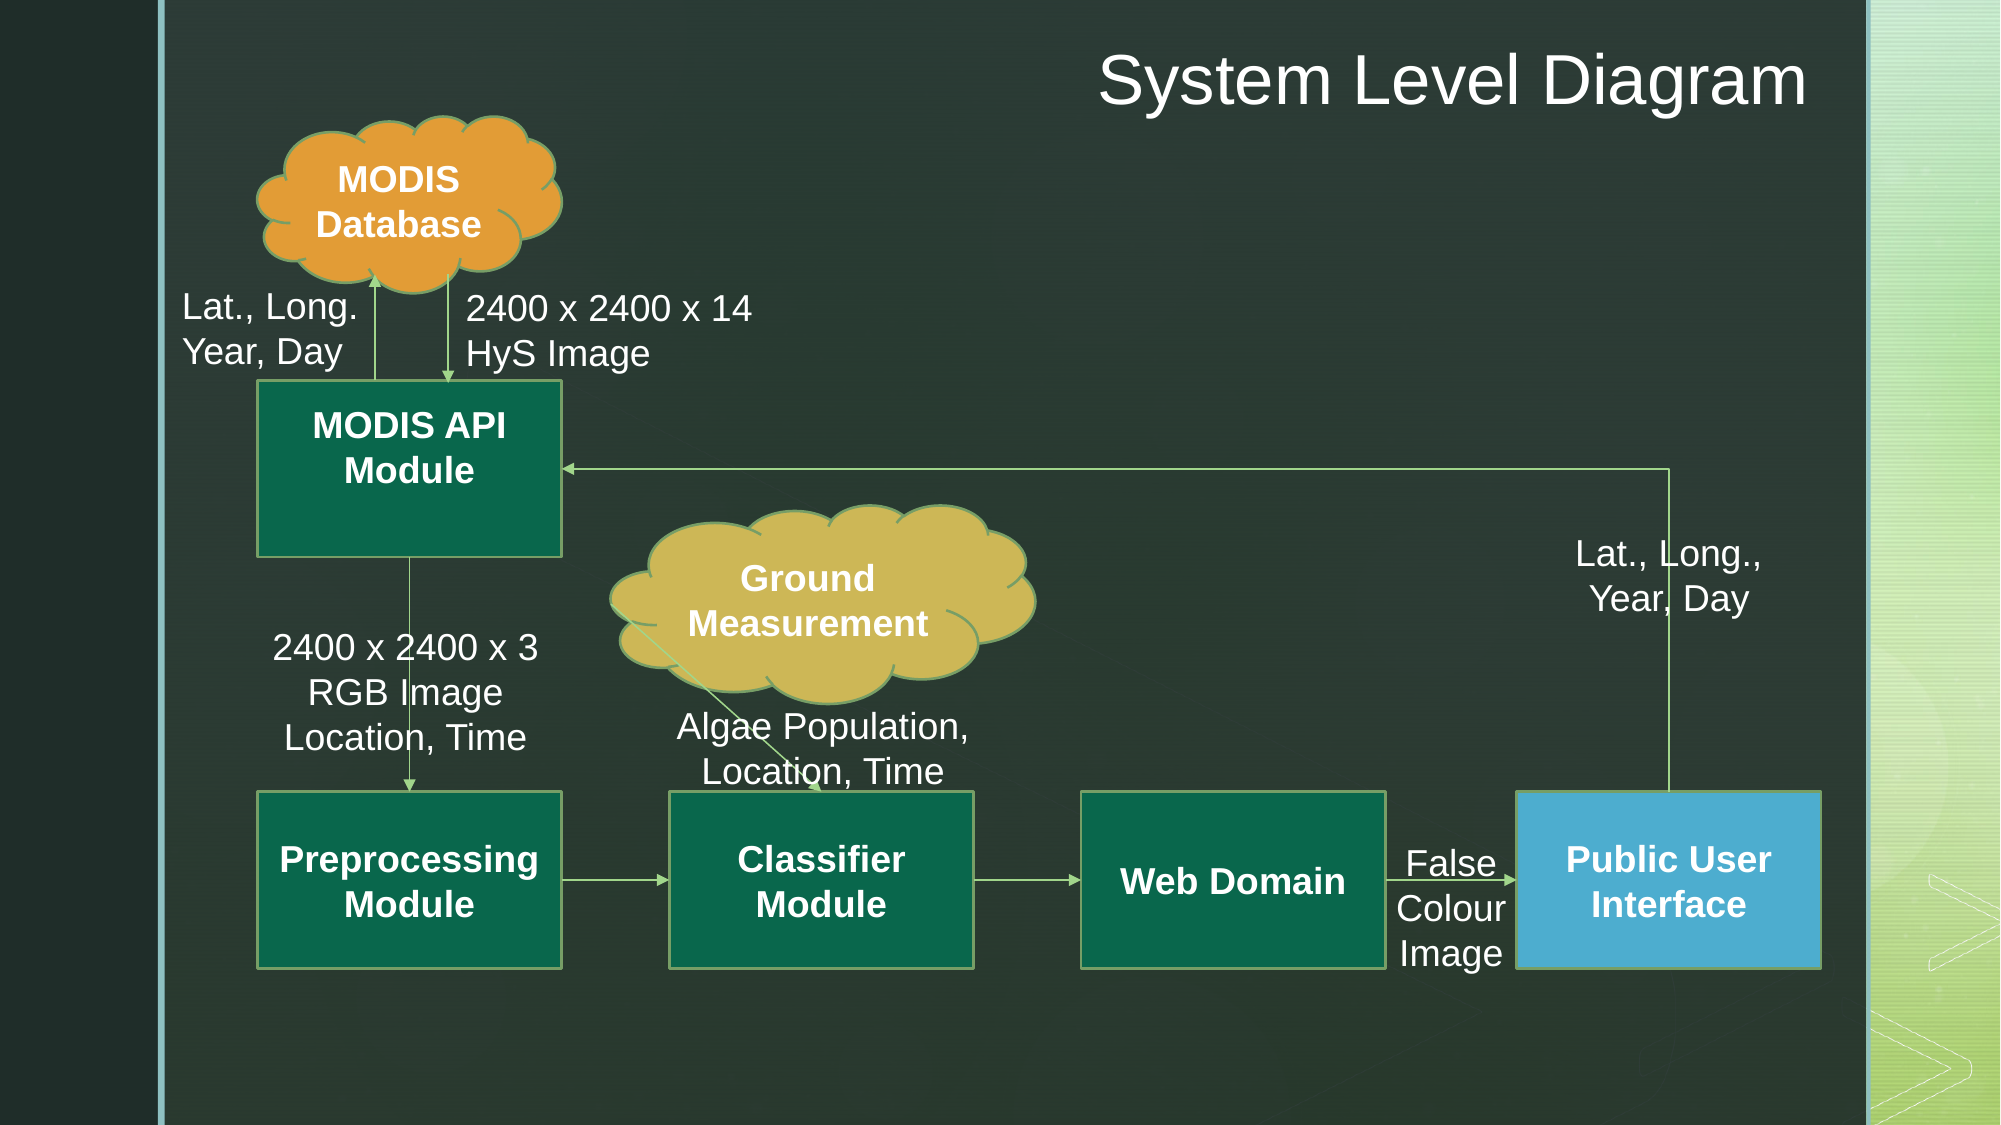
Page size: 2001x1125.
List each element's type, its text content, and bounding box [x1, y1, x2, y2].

text_box 2400 x 2400 x 3 RGB Image Location, Time [410, 615, 554, 766]
picture [1871, 0, 2001, 1125]
title System Level Diagram [518, 36, 1824, 214]
text_box Algae Population, Location, Time [661, 694, 953, 800]
text_box Preprocessing Module [256, 790, 563, 970]
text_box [953, 76, 1278, 1125]
text_box Lat., Long., Year, Day [1547, 521, 1791, 626]
text_box Public User Interface [1515, 790, 1822, 970]
text_box Web Domain [1278, 790, 1387, 970]
text_box MODIS API Module [256, 379, 563, 558]
text_box Lat., Long. Year, Day [167, 274, 374, 380]
text_box MODIS Database [255, 115, 564, 295]
text_box Classifier Module [668, 800, 953, 970]
text_box False Colour Image [1381, 831, 1522, 982]
text_box 2400 x 2400 x 14 HyS Image [450, 276, 768, 382]
text_box 2400 x 2400 x 3 RGB Image Location, Time [257, 615, 409, 766]
text_box Ground Measurement [609, 504, 953, 694]
